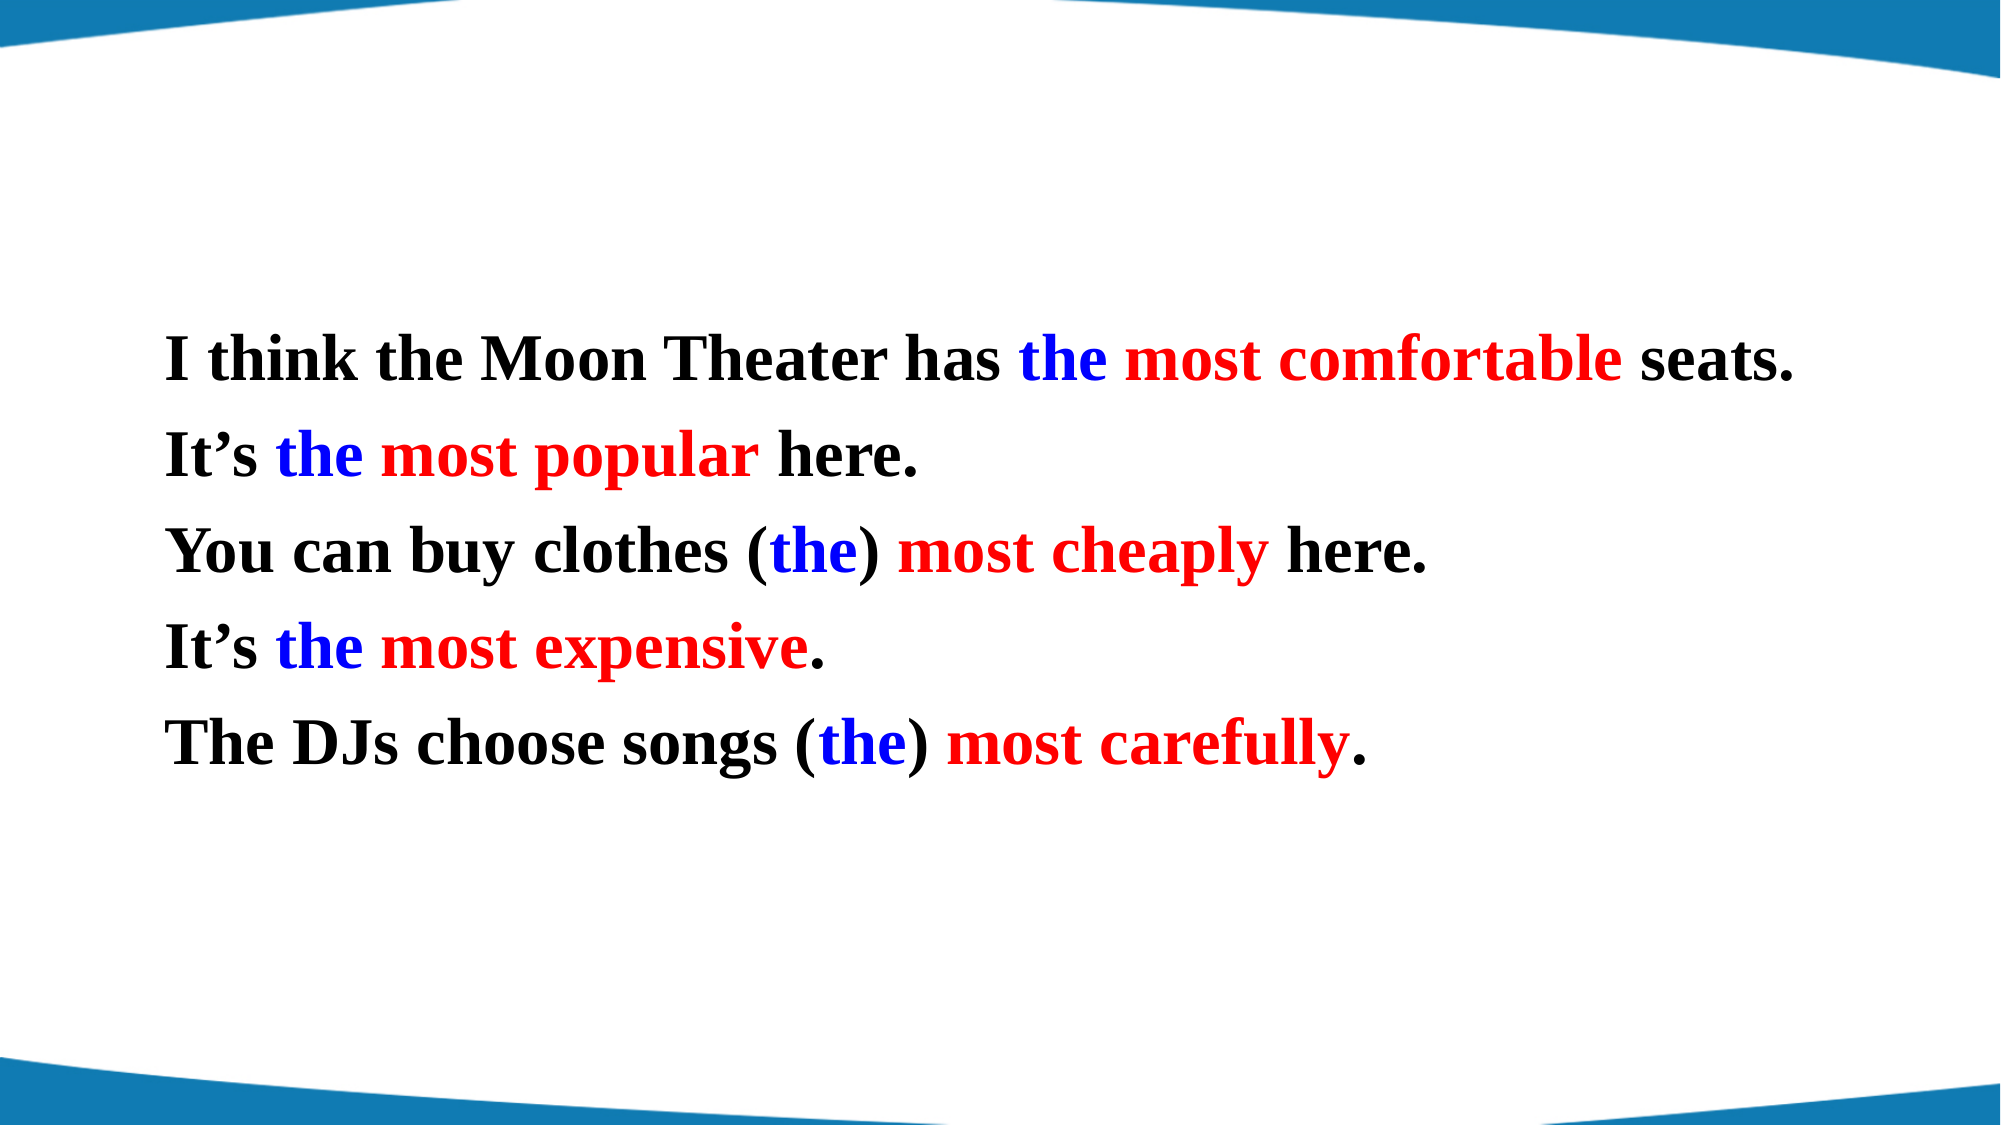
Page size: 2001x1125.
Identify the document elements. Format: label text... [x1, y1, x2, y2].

text_box I think the Moon Theater has the most comfortable seats. It’s the most popular here. You can buy clothes (the) most cheaply here. It’s the most expensive. The DJs choose songs (the) most carefully. [149, 290, 1910, 785]
picture [0, 0, 2001, 1125]
